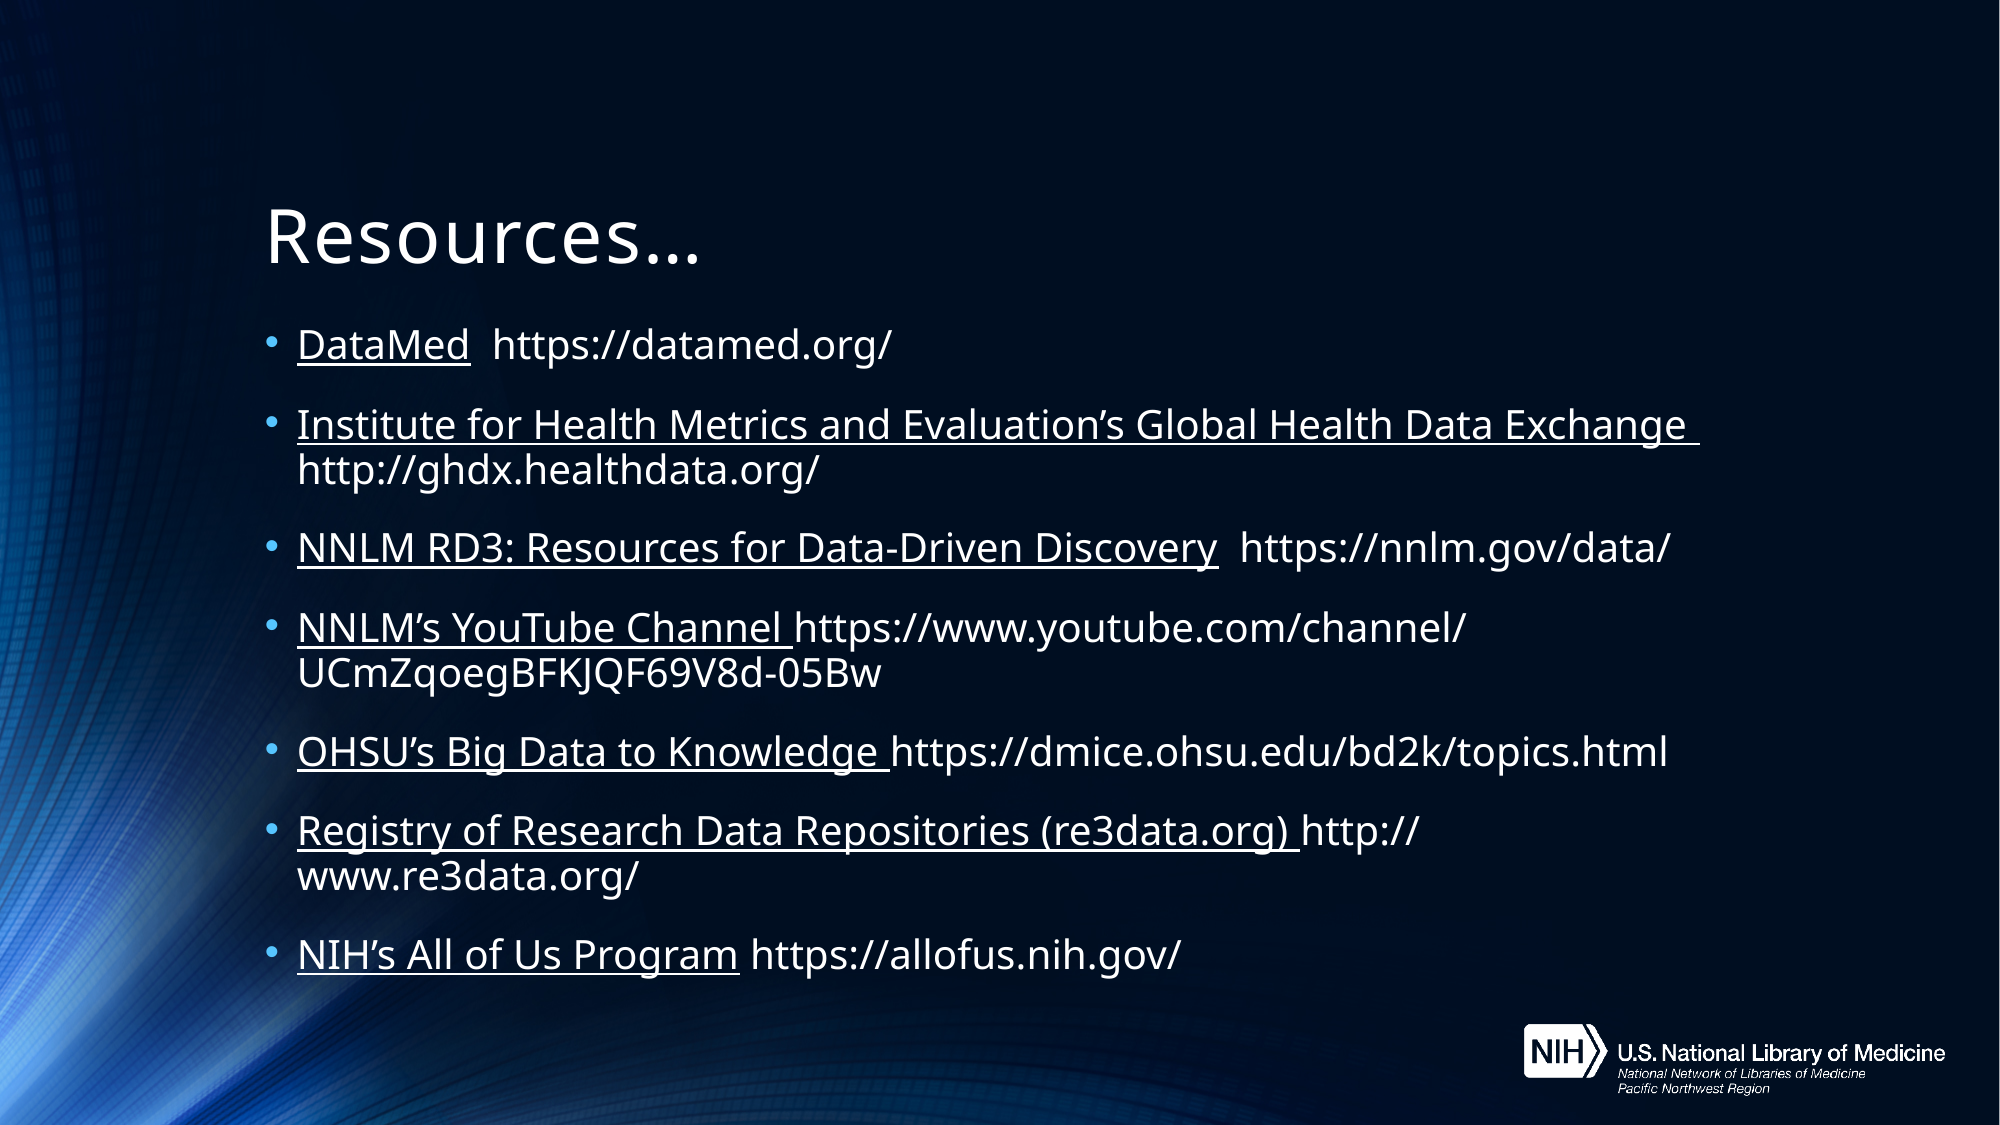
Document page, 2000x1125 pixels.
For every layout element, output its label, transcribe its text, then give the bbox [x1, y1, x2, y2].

title Resources… [249, 62, 1750, 288]
picture [0, 0, 2000, 1125]
list DataMed https://datamed.org/ Institute for Health Metrics and Evaluation’s Global Health Data Exchange http://ghdx.healthdata.org/ NNLM RD3: Resources for Data-Driven Discovery https://nnlm.gov/data/ NNLM’s YouTube Channel https://www.youtube.com/channel/UCmZqoegBFKJQF69V8d-05Bw OHSU’s Big Data to Knowledge https://dmice.ohsu.edu/bd2k/topics.html Registry of Research Data Repositories (re3data.org) http://www.re3data.org/ NIH’s All of Us Program https://allofus.nih.gov/ [249, 312, 1749, 988]
